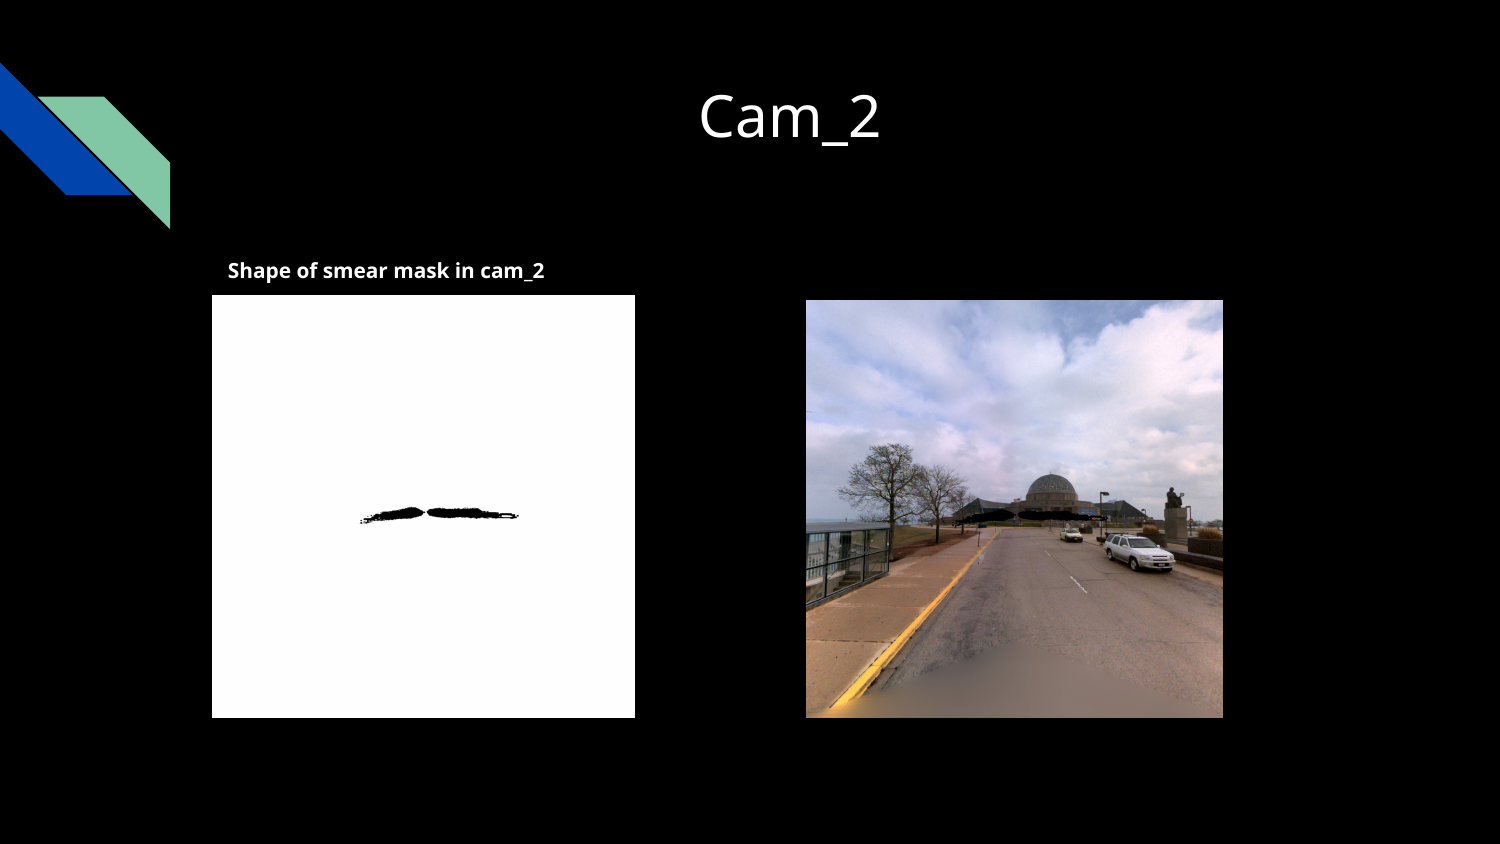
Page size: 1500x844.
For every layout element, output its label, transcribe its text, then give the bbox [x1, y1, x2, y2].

title Cam_2 [212, 64, 1368, 215]
picture [806, 300, 1223, 718]
list Shape of smear mask in cam_0 [212, 257, 1368, 735]
text_box Shape of smear mask in cam_2 [212, 240, 705, 298]
picture [212, 295, 635, 718]
